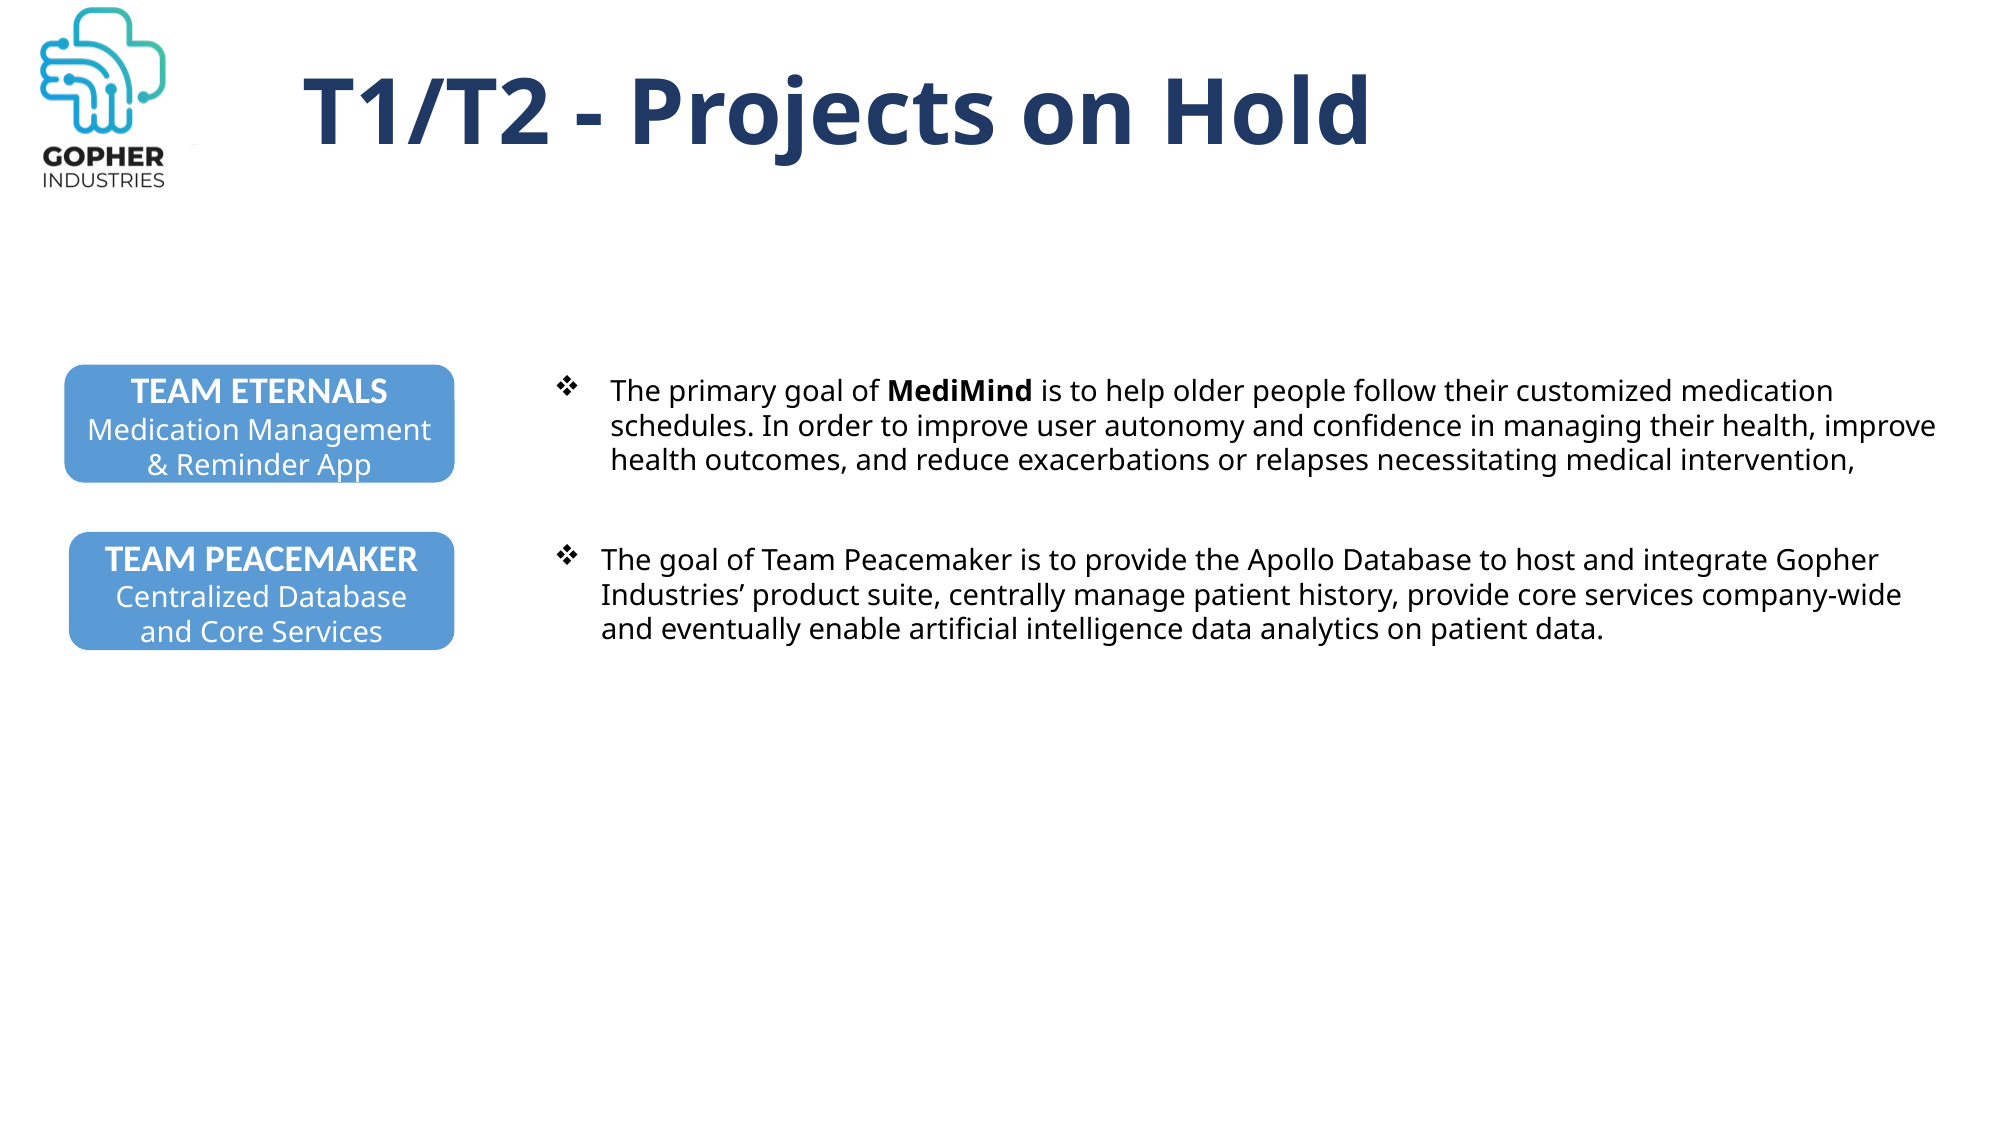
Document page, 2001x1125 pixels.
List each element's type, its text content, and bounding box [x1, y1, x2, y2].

text_box The primary goal of MediMind is to help older people follow their customized medication schedules. In order to improve user autonomy and confidence in managing their health, improve health outcomes, and reduce exacerbations or relapses necessitating medical intervention, [539, 364, 1957, 484]
text_box TEAM PEACEMAKER Centralized Database and Core Services [68, 531, 455, 651]
picture [0, 1, 205, 194]
title T1/T2 - Projects on Hold [287, 17, 2000, 213]
text_box TEAM ETERNALS Medication Management & Reminder App [64, 364, 455, 483]
text_box The goal of Team Peacemaker is to provide the Apollo Database to host and integrate Gopher Industries’ product suite, centrally manage patient history, provide core services company-wide and eventually enable artificial intelligence data analytics on patient data. [539, 533, 1957, 654]
